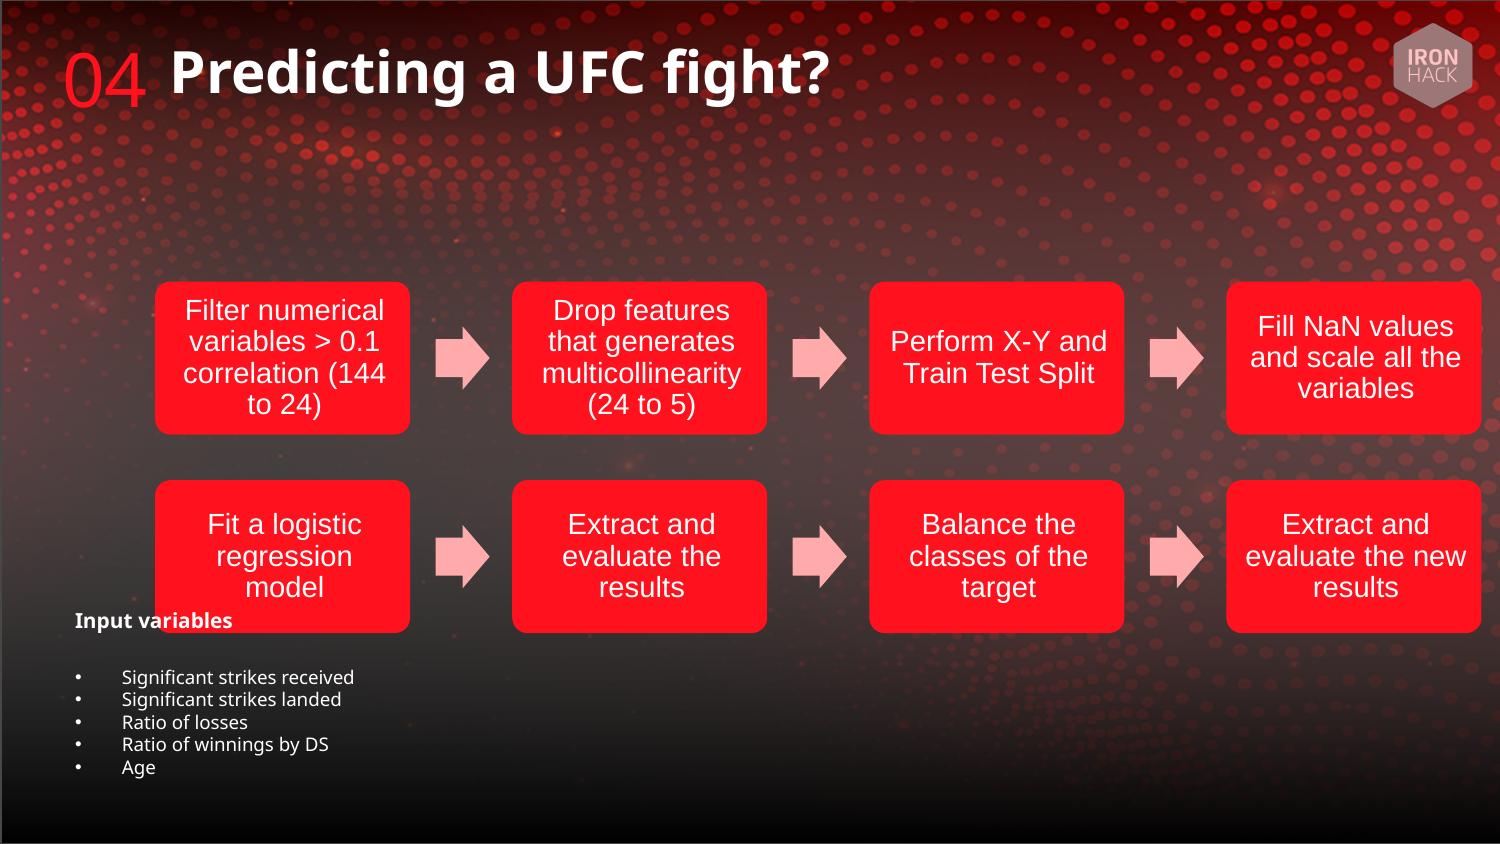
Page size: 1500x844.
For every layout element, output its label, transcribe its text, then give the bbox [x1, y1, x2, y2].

picture [2, 1, 1500, 111]
text_box 04 [5, 41, 164, 138]
text_box Predicting a UFC fight? [154, 3, 1345, 138]
text_box Input variables Significant strikes received Significant strikes landed Ratio of losses Ratio of winnings by DS Age [59, 592, 538, 812]
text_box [154, 175, 1483, 740]
